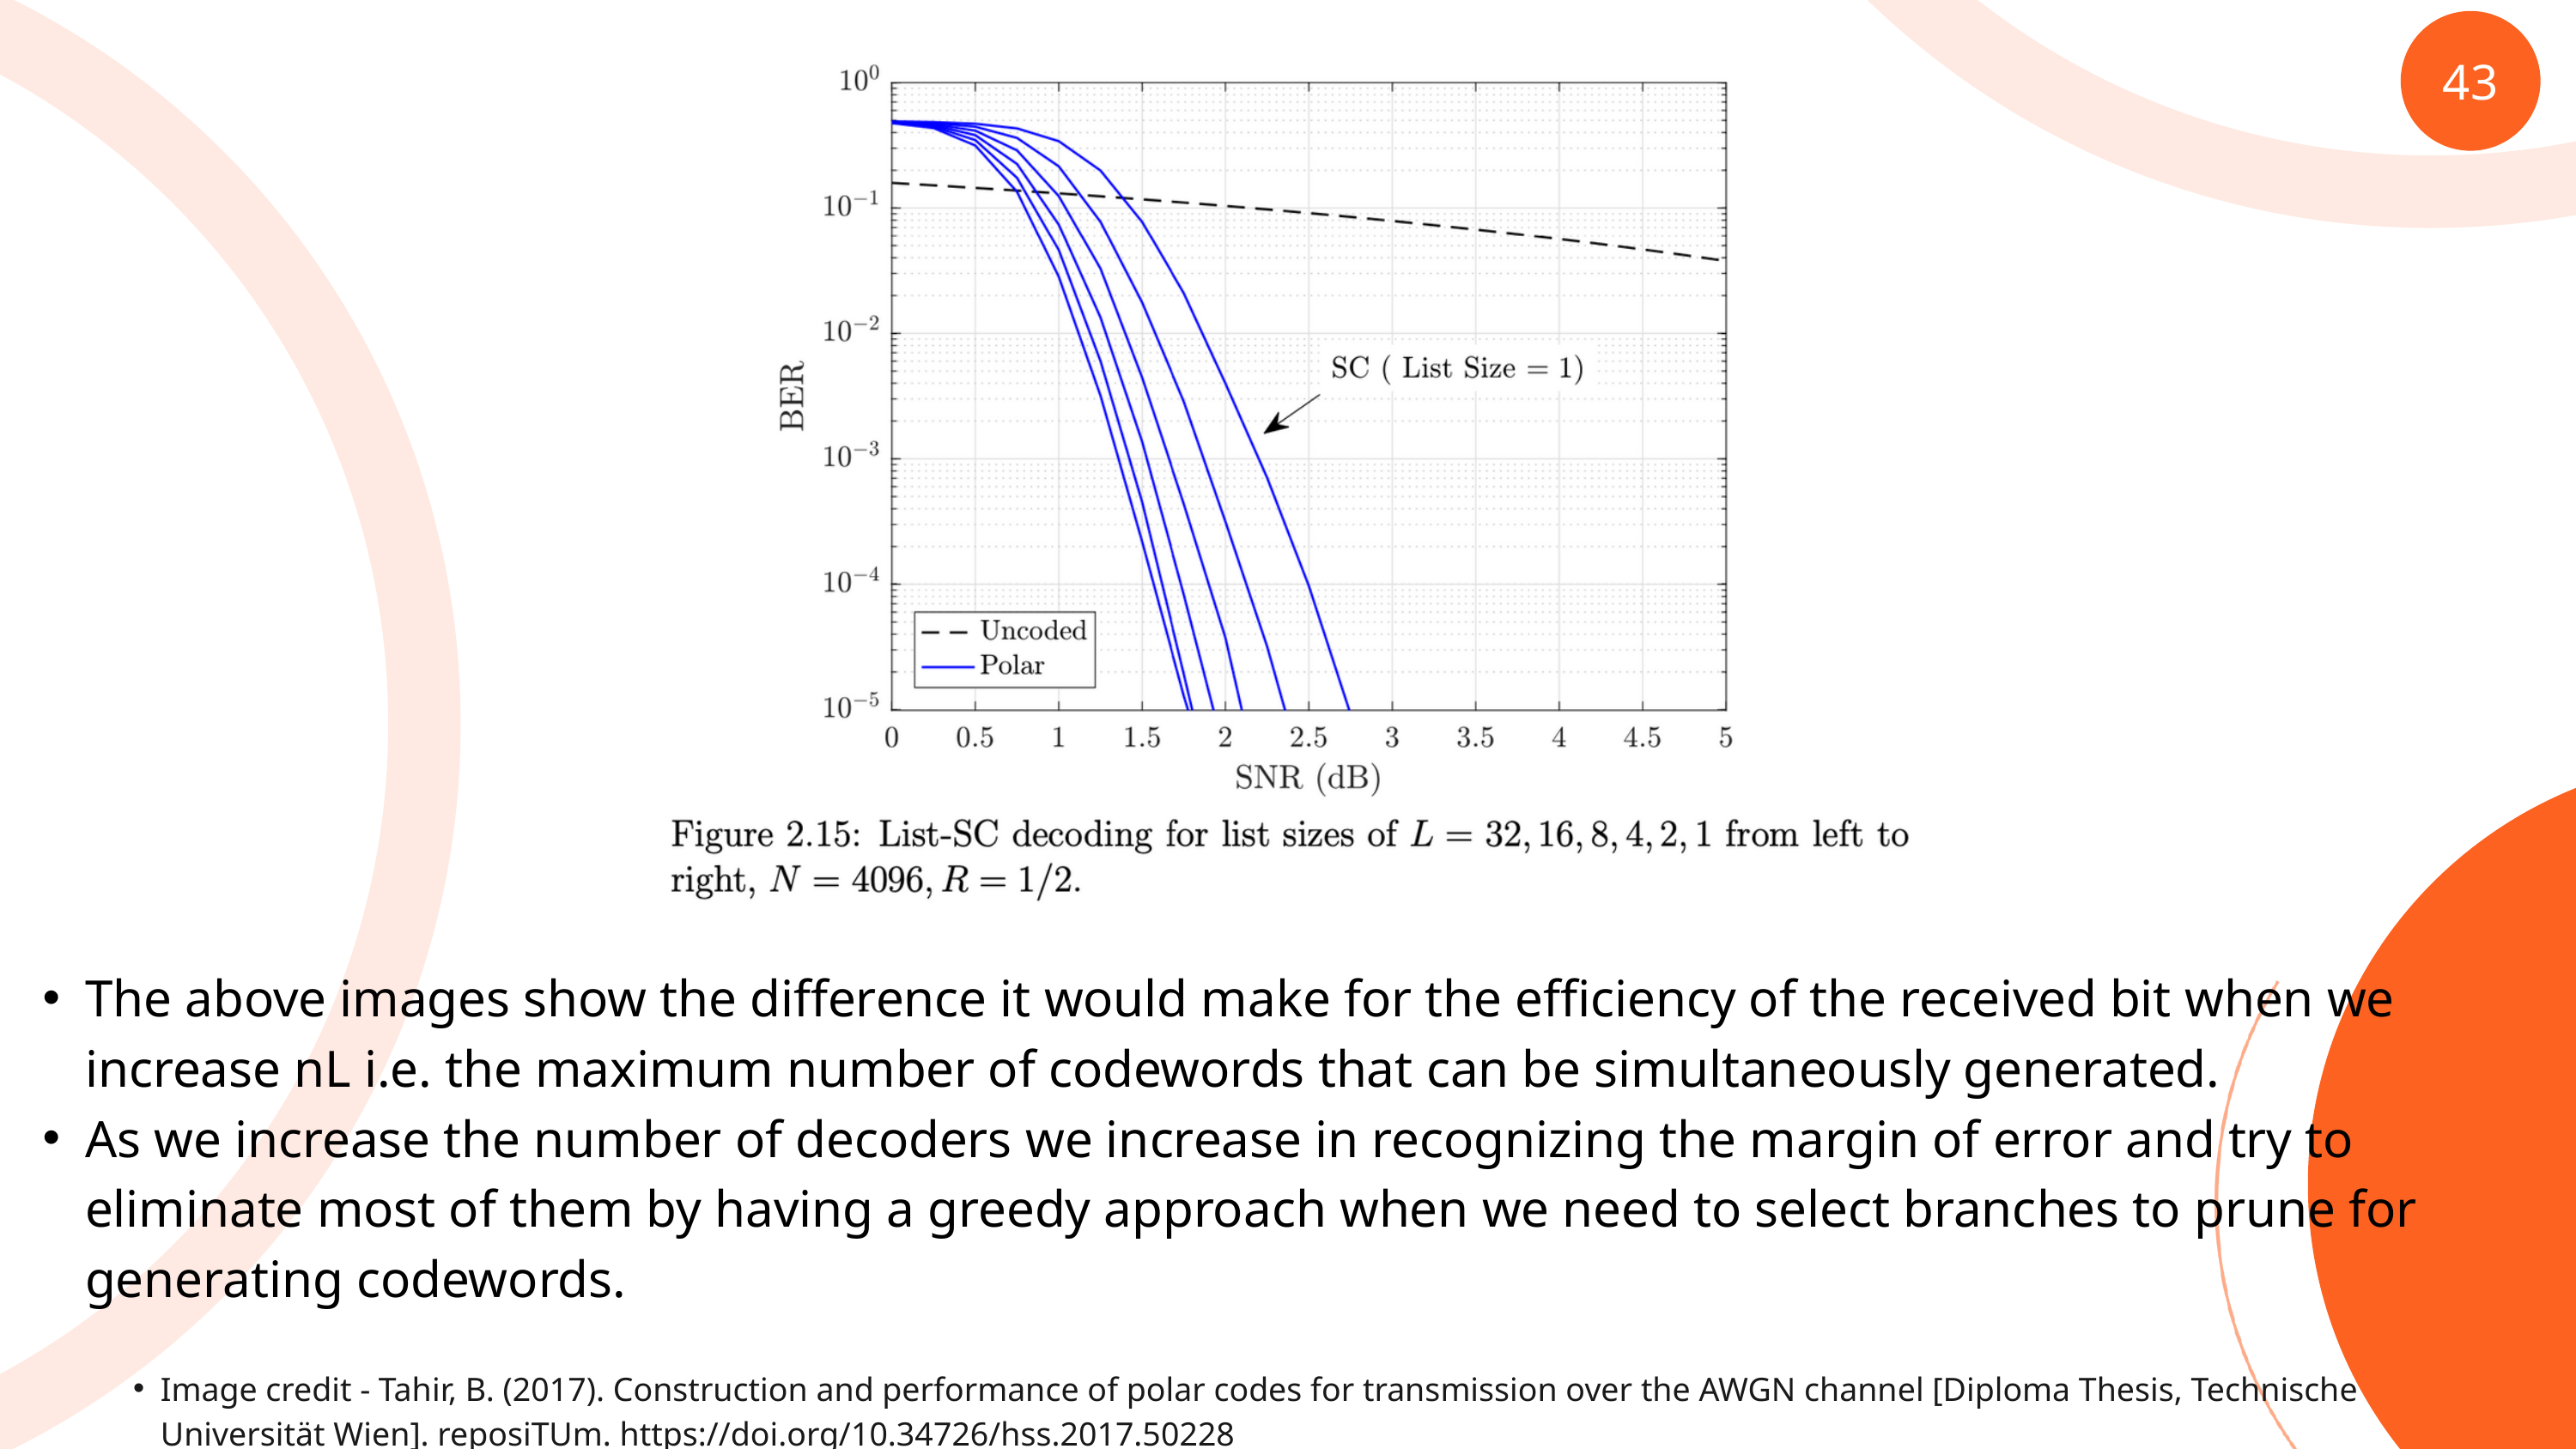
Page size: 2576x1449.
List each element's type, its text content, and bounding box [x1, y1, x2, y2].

text_box The above images show the difference it would make for the efficiency of the received bit when we increase nL i.e. the maximum number of codewords that can be simultaneously generated. As we increase the number of decoders we increase in recognizing the margin of error and try to eliminate most of them by having a greedy approach when we need to select branches to prune for generating codewords. [429, 956, 2209, 1308]
text_box [597, 0, 1979, 956]
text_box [2214, 757, 2576, 1449]
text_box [0, 0, 425, 1449]
text_box Image credit - Tahir, B. (2017). Construction and performance of polar codes for transmission over the AWGN channel [Diploma Thesis, Technische Universität Wien]. reposiTUm. https://doi.org/10.34726/hss.2017.50228 [429, 1362, 2209, 1449]
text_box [1656, 0, 2576, 192]
